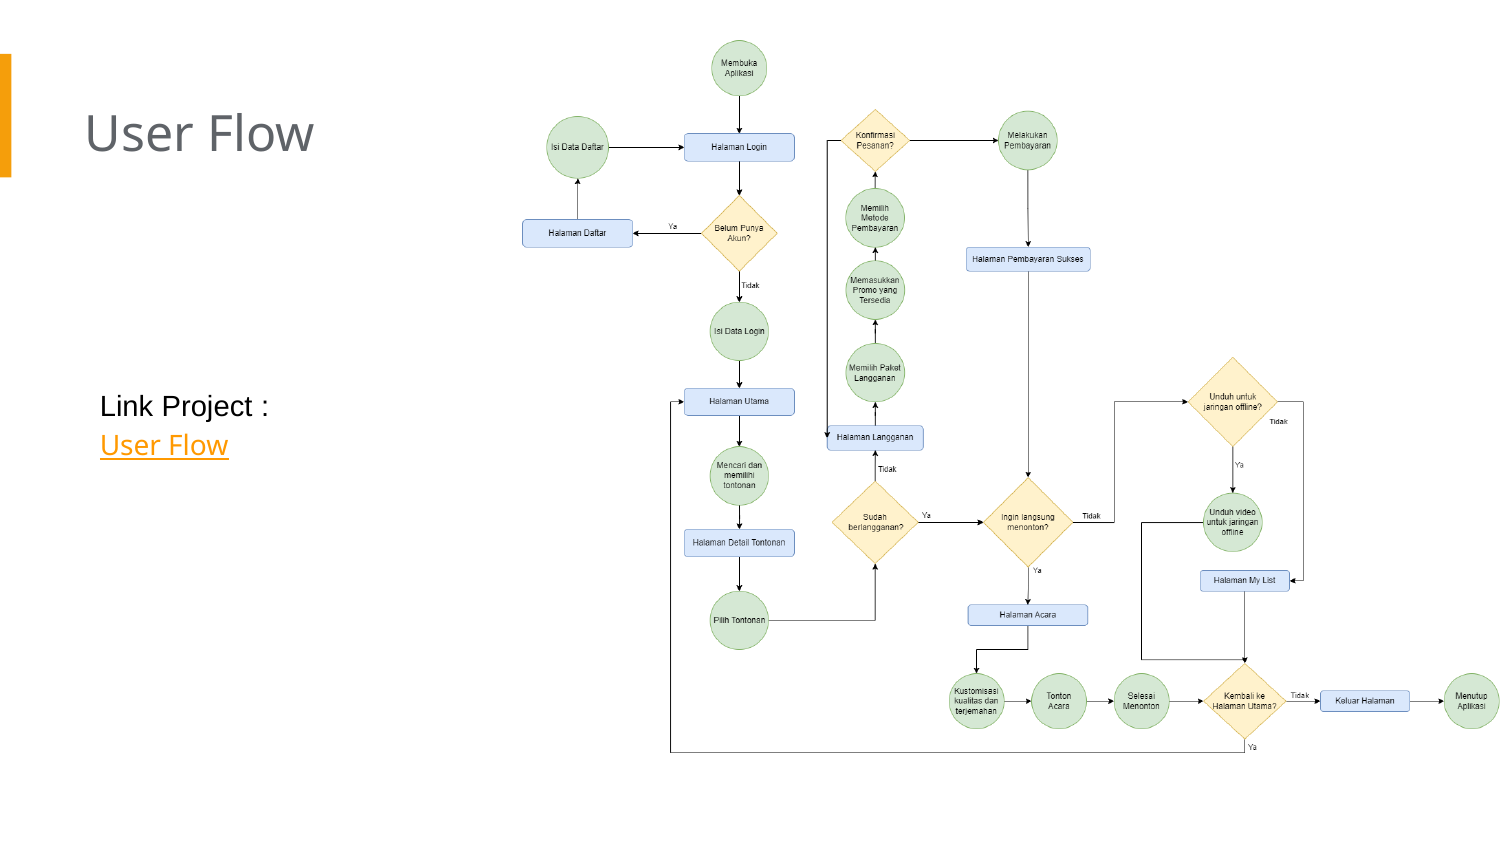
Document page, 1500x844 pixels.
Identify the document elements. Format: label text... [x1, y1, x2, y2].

picture [521, 40, 1500, 760]
text_box Link Project : User Flow [84, 366, 422, 481]
text_box User Flow [84, 85, 516, 176]
